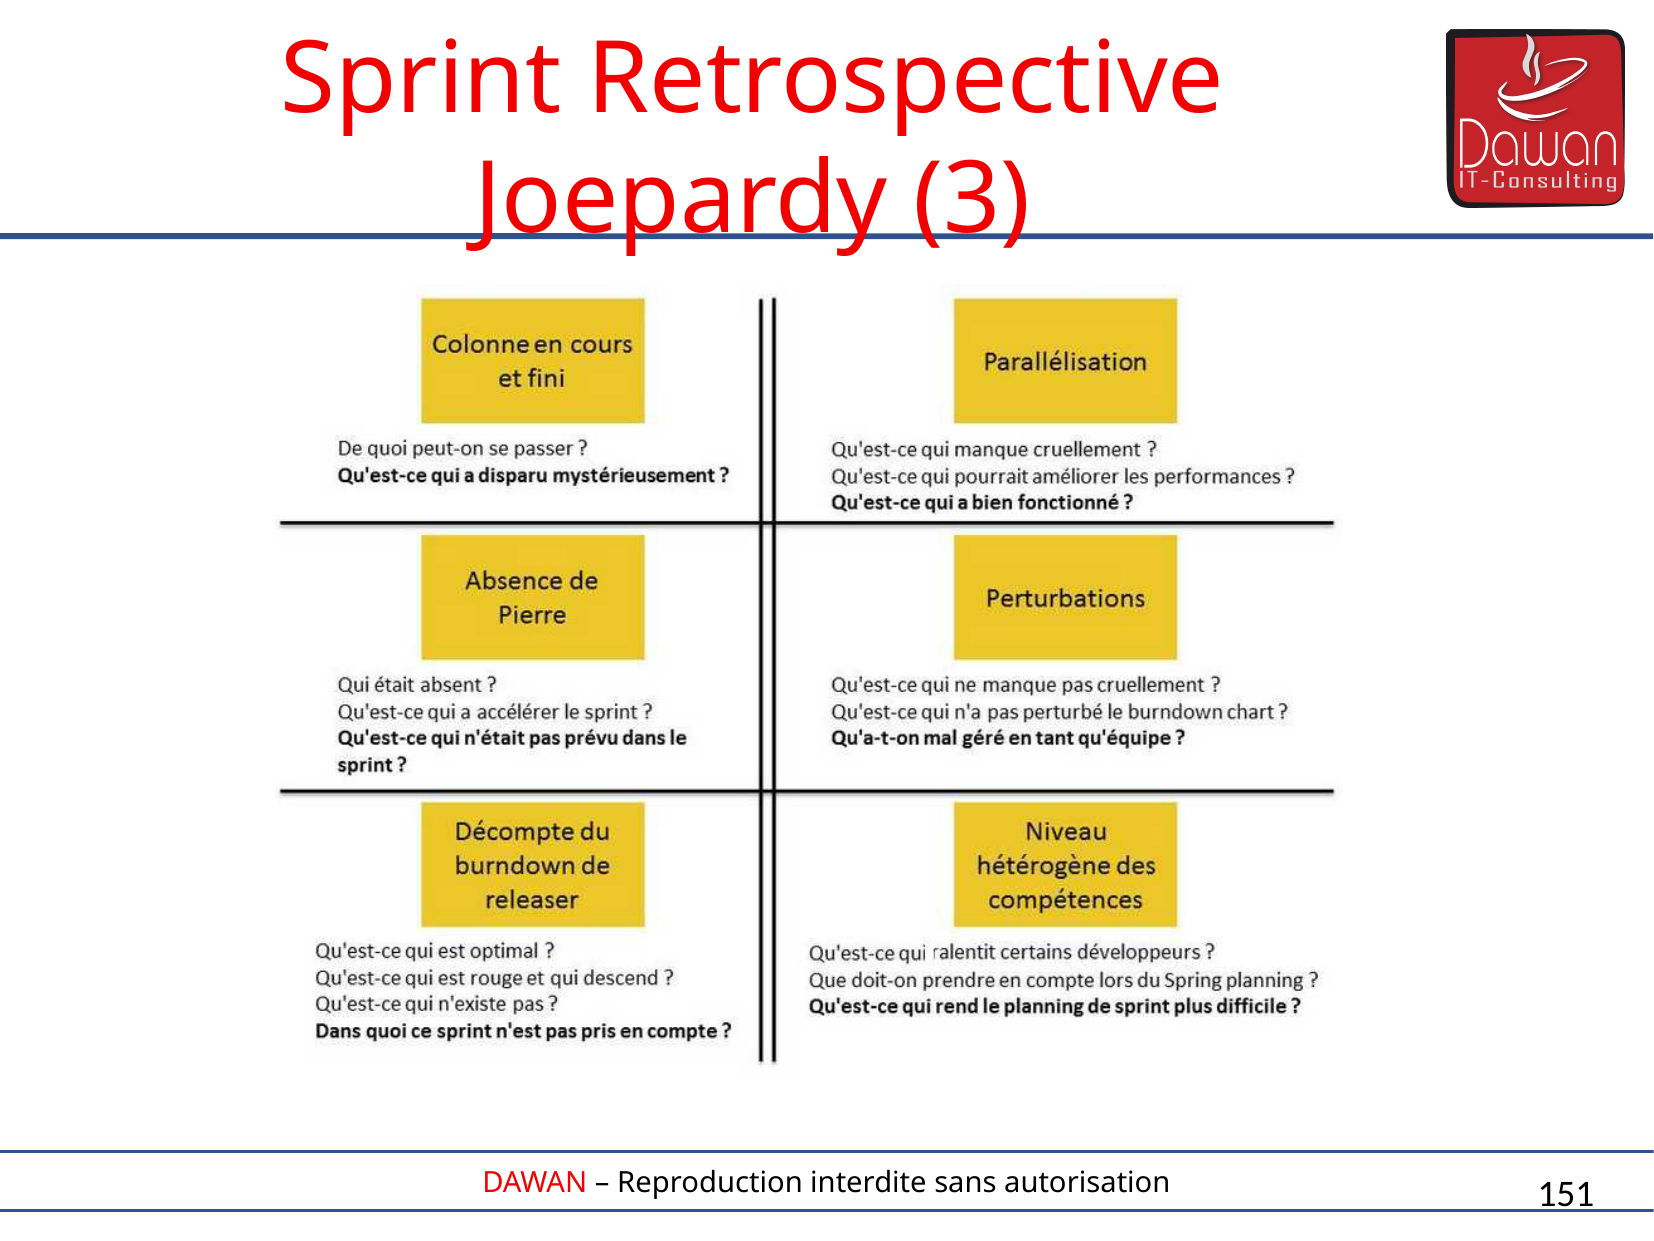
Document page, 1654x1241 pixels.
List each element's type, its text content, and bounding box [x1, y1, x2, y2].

picture [274, 284, 1342, 1075]
picture [1447, 29, 1625, 208]
title Sprint Retrospective Joepardy (3) [59, 12, 1447, 253]
text_box 151 [1535, 1169, 1595, 1233]
